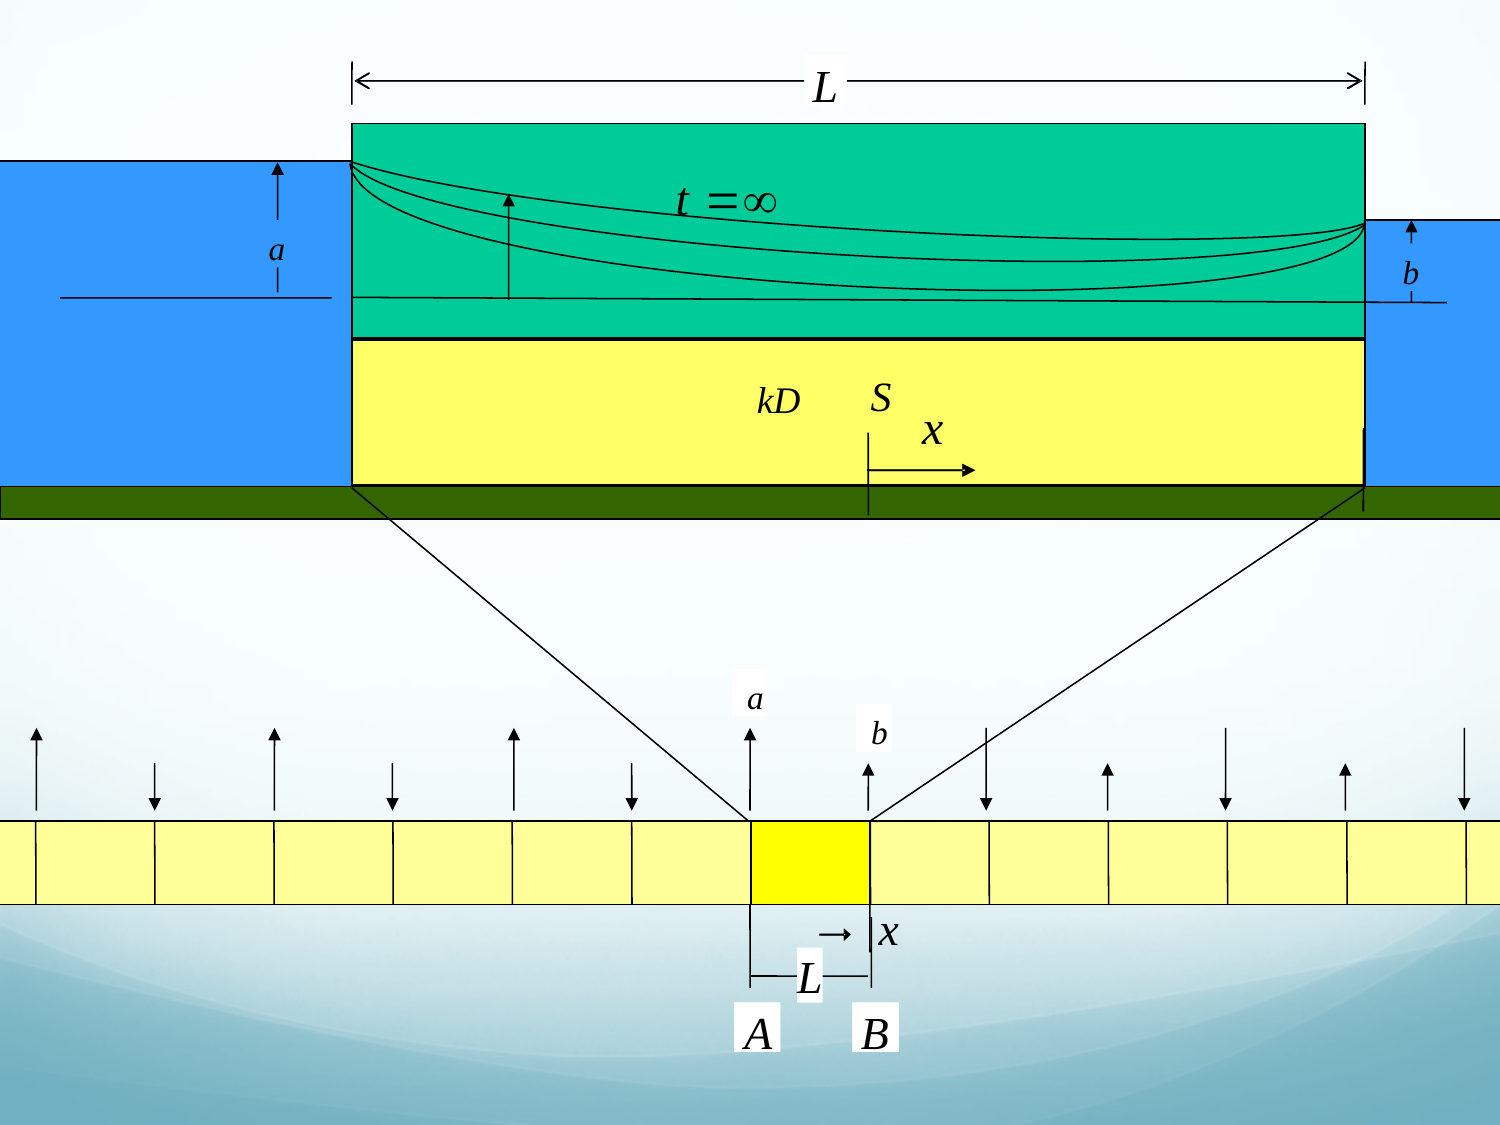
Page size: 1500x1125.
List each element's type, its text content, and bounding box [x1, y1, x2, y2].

text_box [725, 277, 793, 291]
text_box [734, 1002, 781, 1052]
text_box [819, 928, 851, 941]
text_box [1364, 219, 1500, 487]
text_box [351, 164, 508, 218]
text_box [348, 160, 664, 214]
text_box [1339, 763, 1352, 811]
text_box [386, 763, 399, 811]
text_box [513, 821, 751, 905]
text_box [1109, 821, 1227, 905]
text_box [30, 727, 43, 811]
text_box [990, 821, 1108, 905]
text_box [509, 196, 1365, 262]
text_box [271, 162, 284, 220]
text_box [148, 763, 161, 811]
text_box L [812, 56, 839, 112]
text_box [862, 763, 875, 811]
text_box L [797, 947, 823, 1003]
text_box [349, 163, 508, 245]
text_box [36, 821, 154, 905]
text_box [354, 72, 804, 89]
text_box [804, 54, 847, 105]
text_box a [253, 220, 290, 268]
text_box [669, 178, 786, 228]
text_box [0, 486, 1500, 519]
text_box [743, 727, 757, 811]
text_box [871, 821, 989, 905]
text_box [979, 727, 993, 811]
text_box [1228, 821, 1466, 905]
text_box [751, 821, 871, 905]
text_box [509, 218, 1364, 291]
text_box [268, 727, 281, 811]
text_box [852, 1002, 899, 1052]
text_box [1219, 727, 1232, 811]
text_box [502, 193, 515, 298]
text_box [793, 187, 1366, 240]
text_box [0, 160, 352, 487]
text_box [352, 123, 1366, 221]
text_box [847, 72, 1363, 89]
text_box b [856, 704, 892, 752]
text_box [352, 174, 1364, 338]
text_box [625, 763, 638, 811]
text_box b [1387, 243, 1424, 291]
text_box [0, 821, 35, 905]
text_box [1458, 727, 1471, 811]
text_box kD [756, 375, 821, 421]
text_box S [870, 370, 892, 421]
text_box B [860, 1003, 889, 1059]
text_box a [732, 668, 768, 717]
text_box [155, 821, 512, 905]
text_box [352, 339, 1364, 486]
text_box x [878, 905, 899, 955]
text_box A [744, 1003, 773, 1059]
text_box x [922, 397, 944, 455]
text_box [507, 727, 521, 811]
text_box [869, 463, 976, 477]
text_box [1101, 763, 1114, 811]
text_box [1467, 821, 1500, 905]
text_box [1405, 220, 1418, 243]
